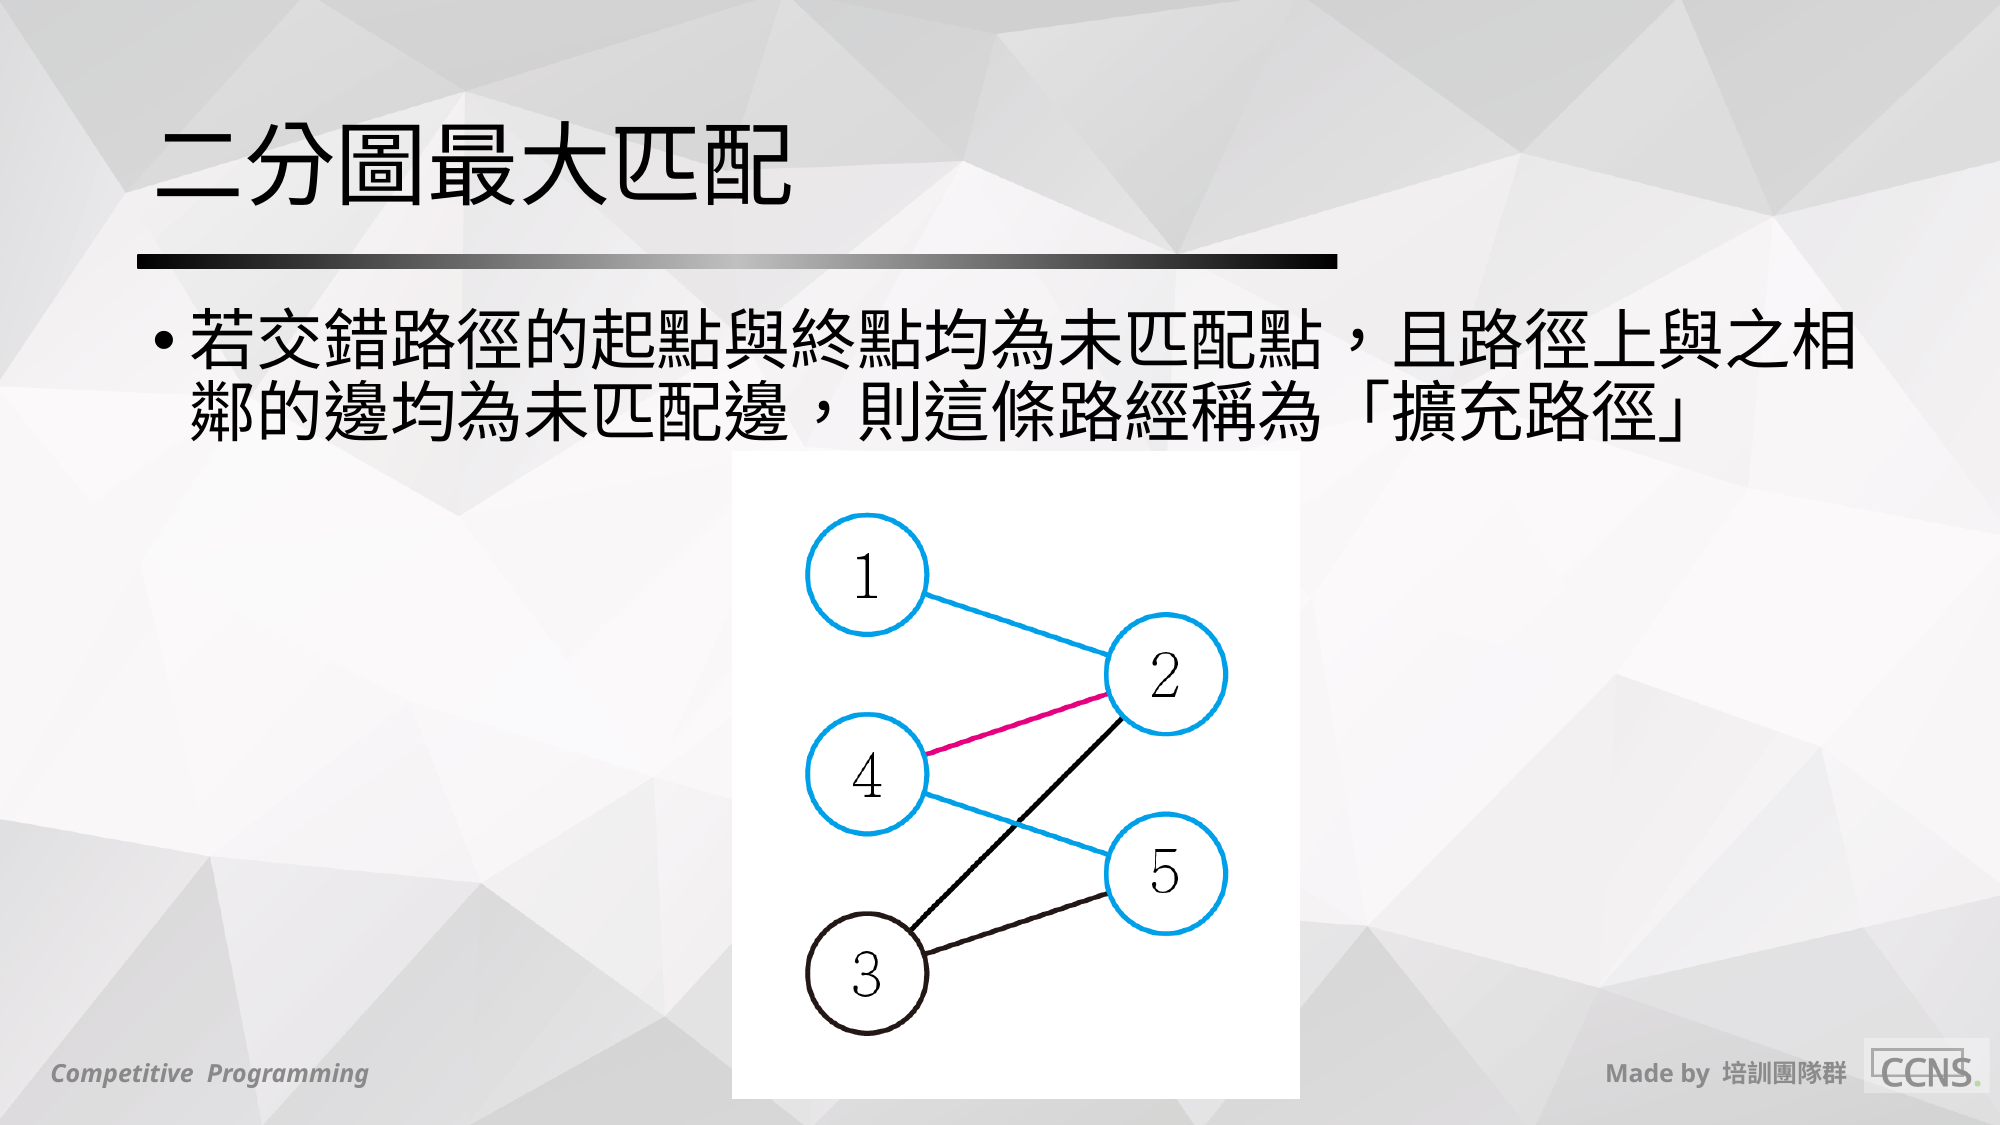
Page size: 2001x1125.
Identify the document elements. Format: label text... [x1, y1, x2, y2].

list 若交錯路徑的起點與終點均為未匹配點，且路徑上與之相鄰的邊均為未匹配邊，則這條路經稱為「擴充路徑」 [137, 299, 1894, 1014]
title 二分圖最大匹配 [137, 59, 1863, 278]
picture [0, 0, 2000, 1125]
